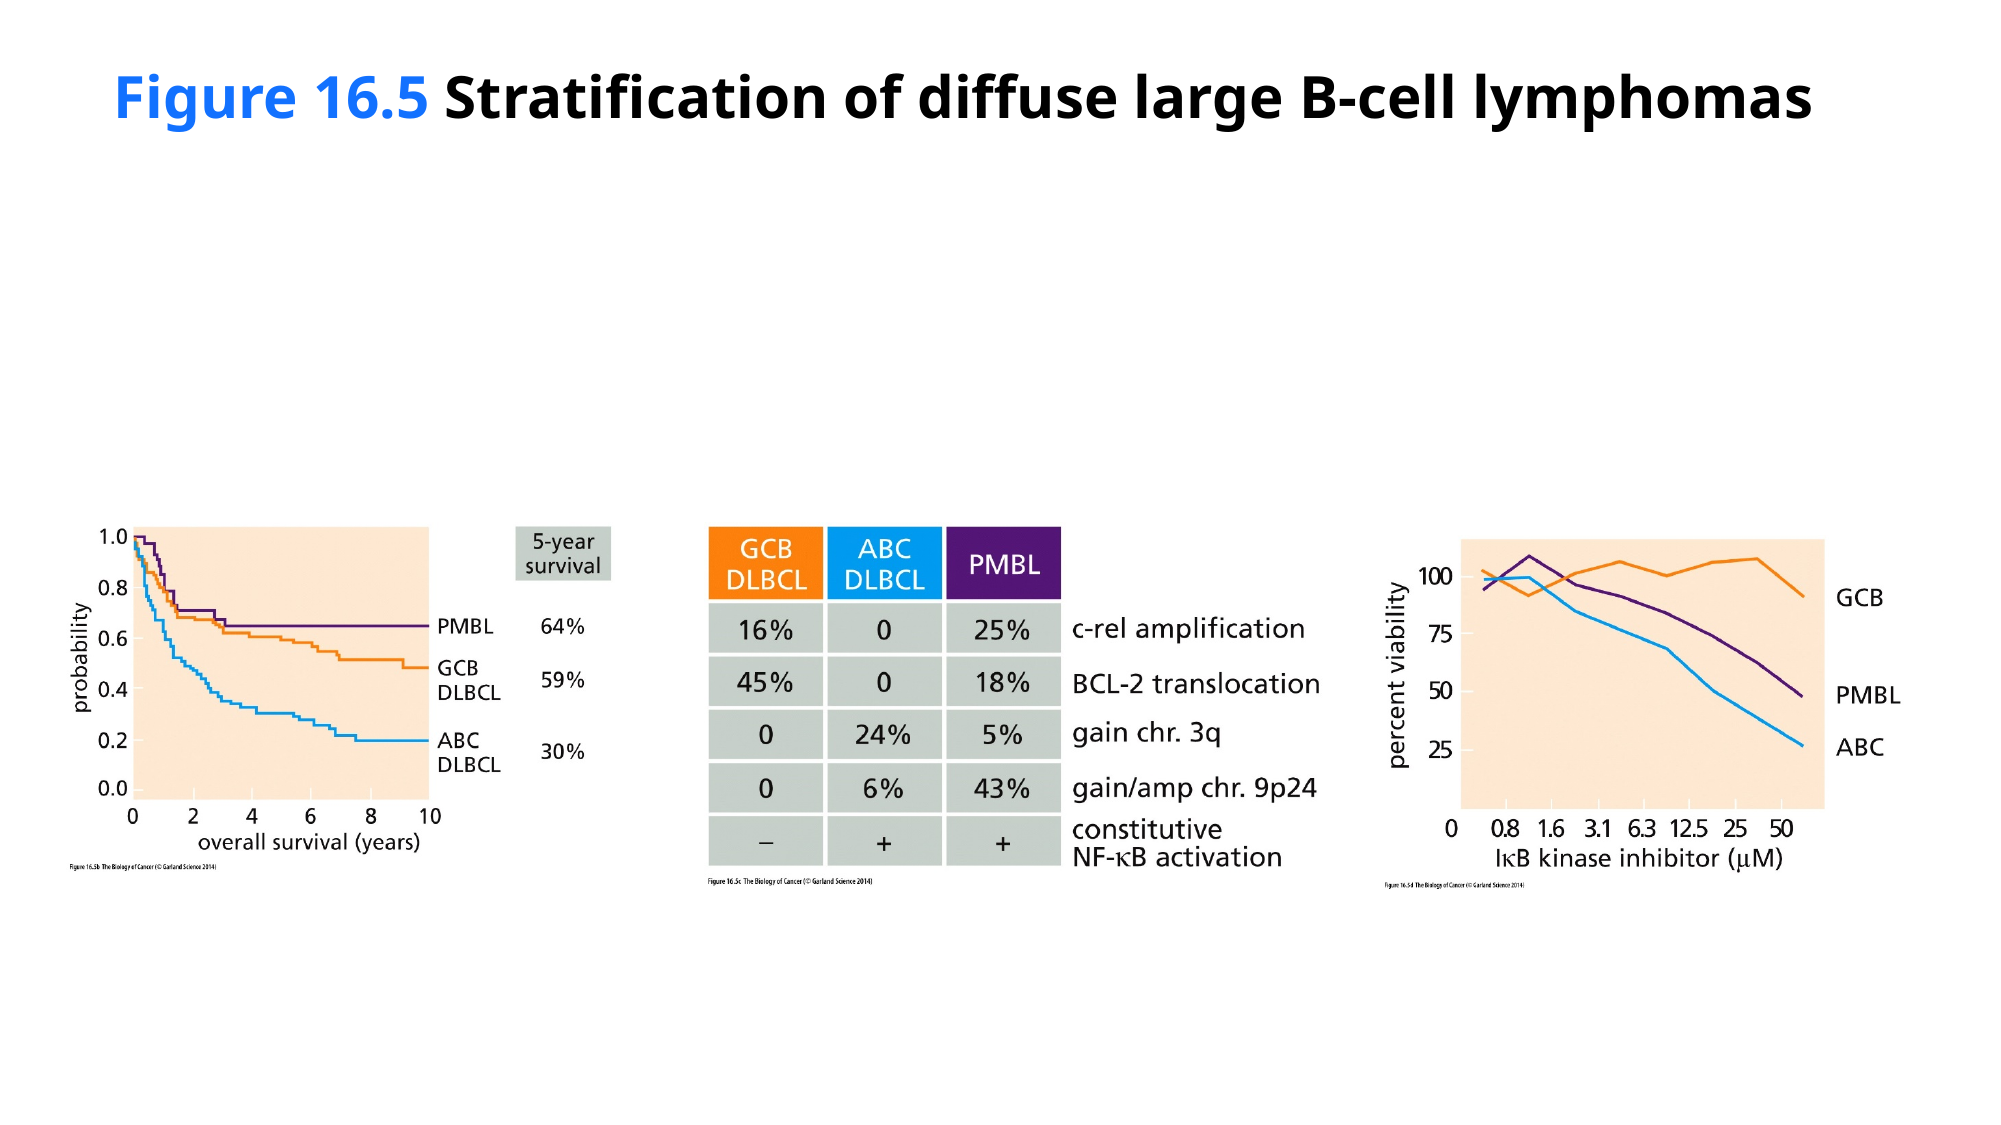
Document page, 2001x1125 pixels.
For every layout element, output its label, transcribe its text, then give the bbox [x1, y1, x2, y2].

picture [1381, 535, 1904, 890]
text_box Figure 16.5 Stratification of diffuse large B-cell lymphomas [98, 53, 1967, 138]
picture [66, 522, 615, 872]
picture [704, 522, 1323, 887]
